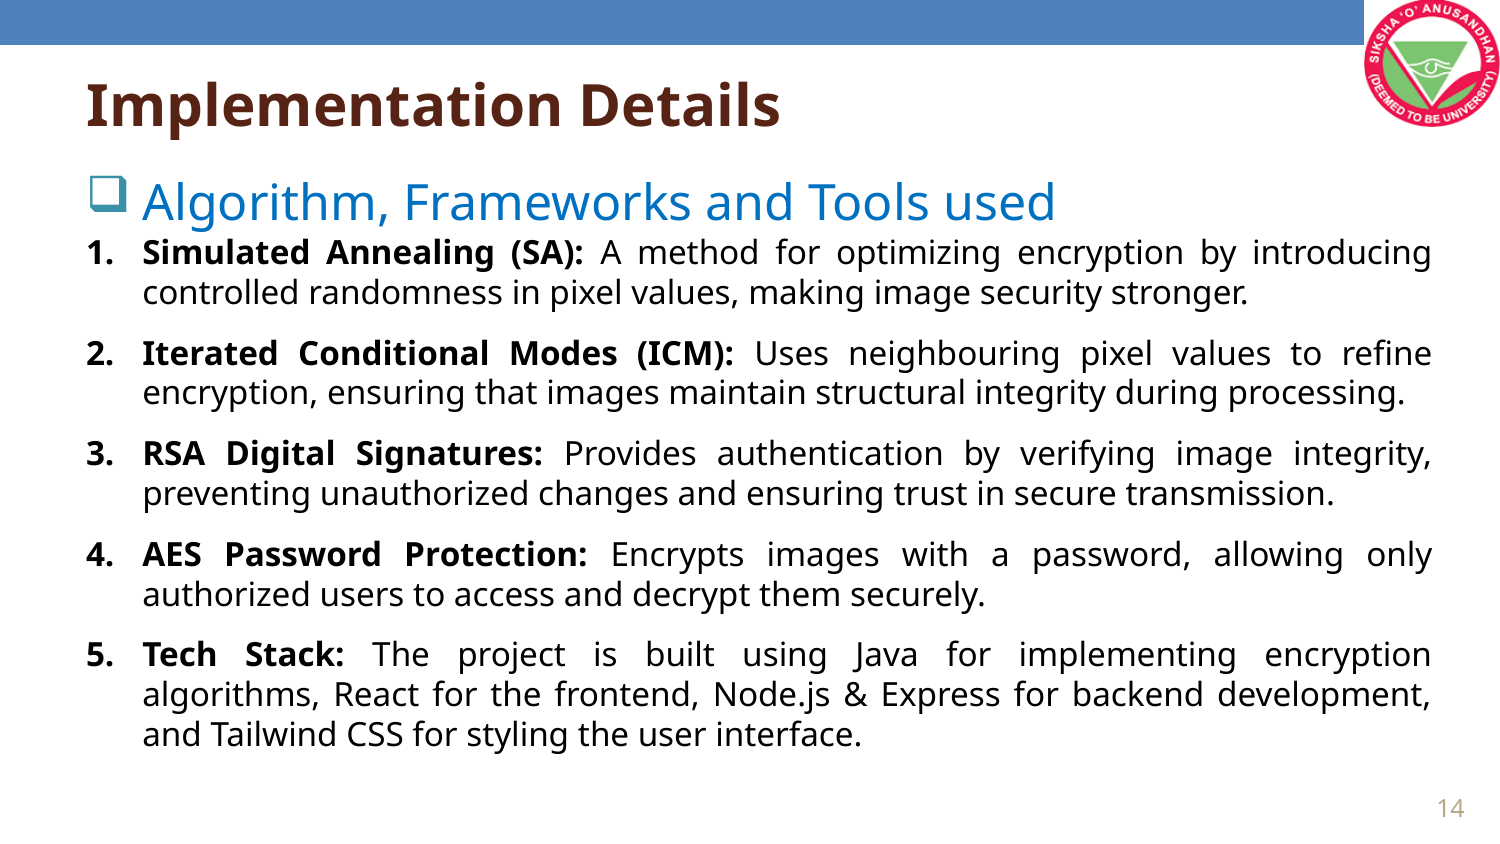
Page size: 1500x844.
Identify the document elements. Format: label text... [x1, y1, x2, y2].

text_box Implementation Details [72, 55, 1433, 151]
text_box Algorithm, Frameworks and Tools used Simulated Annealing (SA): A method for optimizing encryption by introducing controlled randomness in pixel values, making image security stronger. Iterated Conditional Modes (ICM): Uses neighbouring pixel values to refine encryption, ensuring that images maintain structural integrity during processing. RSA Digital Signatures: Provides authentication by verifying image integrity, preventing unauthorized changes and ensuring trust in secure transmission. AES Password Protection: Encrypts images with a password, allowing only authorized users to access and decrypt them securely. Tech Stack: The project is built using Java for implementing encryption algorithms, React for the frontend, Node.js & Express for backend development, and Tailwind CSS for styling the user interface. [71, 163, 1449, 756]
picture [1363, 0, 1500, 127]
text_box 14 [1413, 775, 1488, 835]
